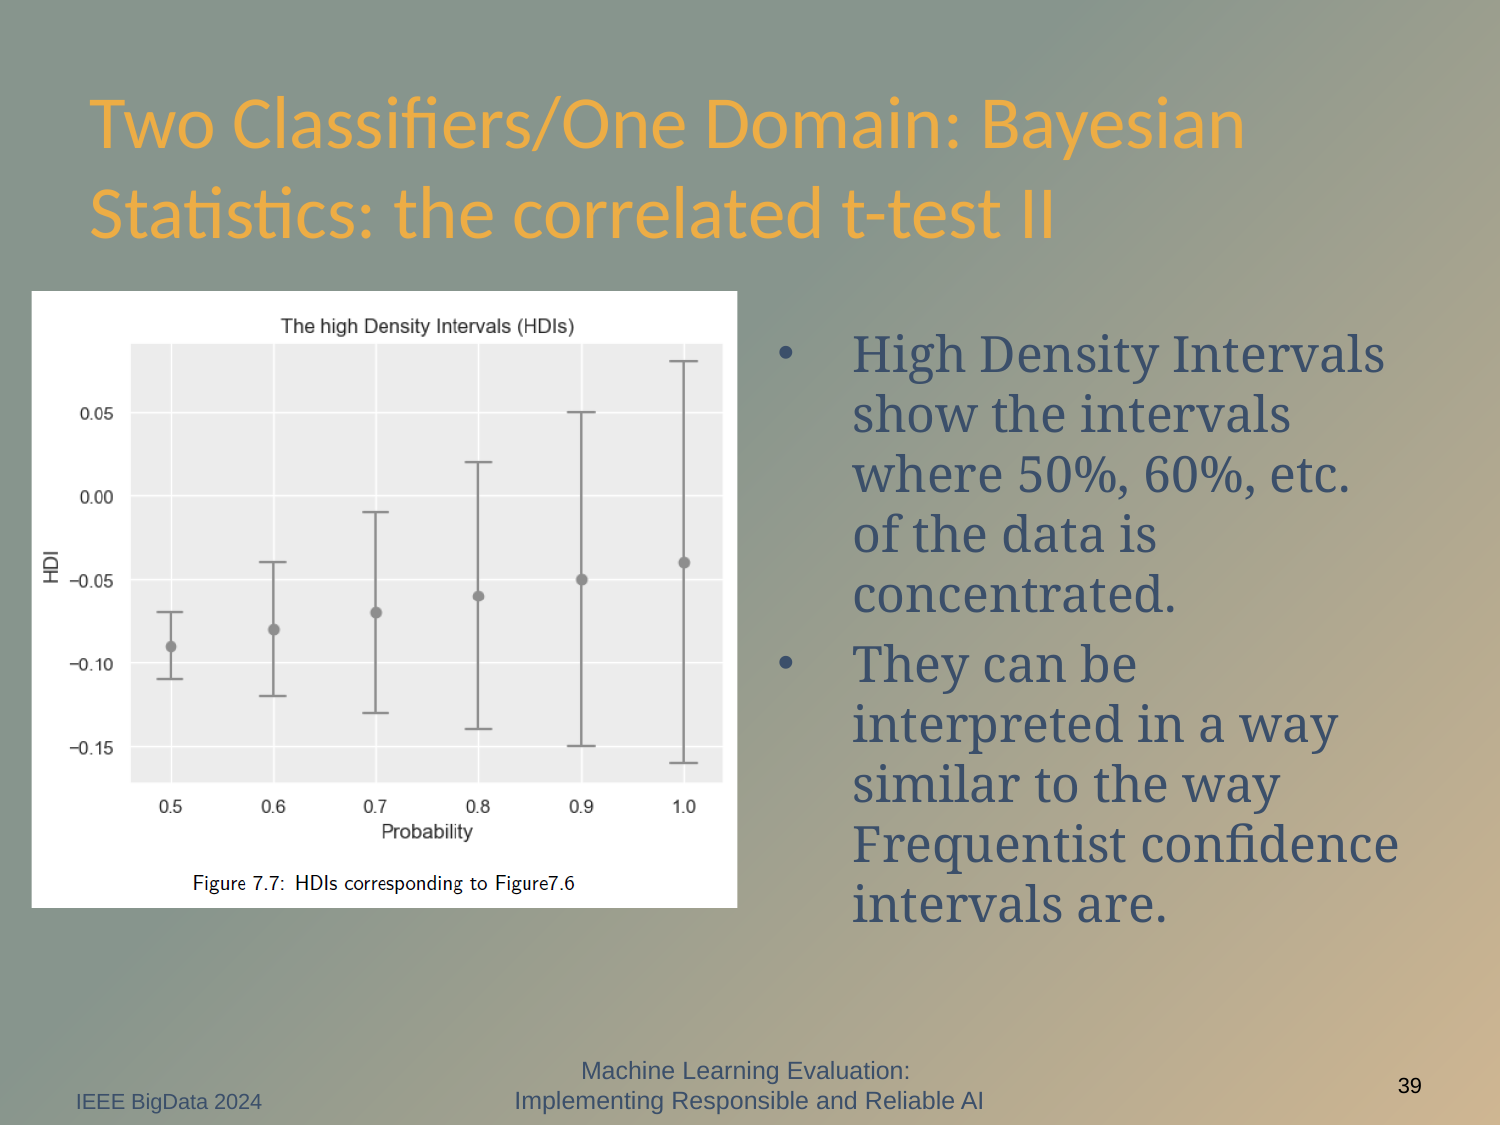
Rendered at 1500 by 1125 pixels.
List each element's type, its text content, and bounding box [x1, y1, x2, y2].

list High Density Intervals show the intervals where 50%, 60%, etc. of the data is concentrated. They can be interpreted in a way similar to the way Frequentist confidence intervals are. [762, 314, 1425, 1043]
footer Machine Learning Evaluation: Implementing Responsible and Reliable AI [474, 1054, 1025, 1115]
title Two Classifiers/One Domain: Bayesian Statistics: the correlated t-test II [75, 65, 1425, 254]
slide_number IEEE BigData 2024 [0, 1054, 344, 1115]
slide_number 39 [1068, 1054, 1437, 1115]
picture [31, 291, 738, 908]
